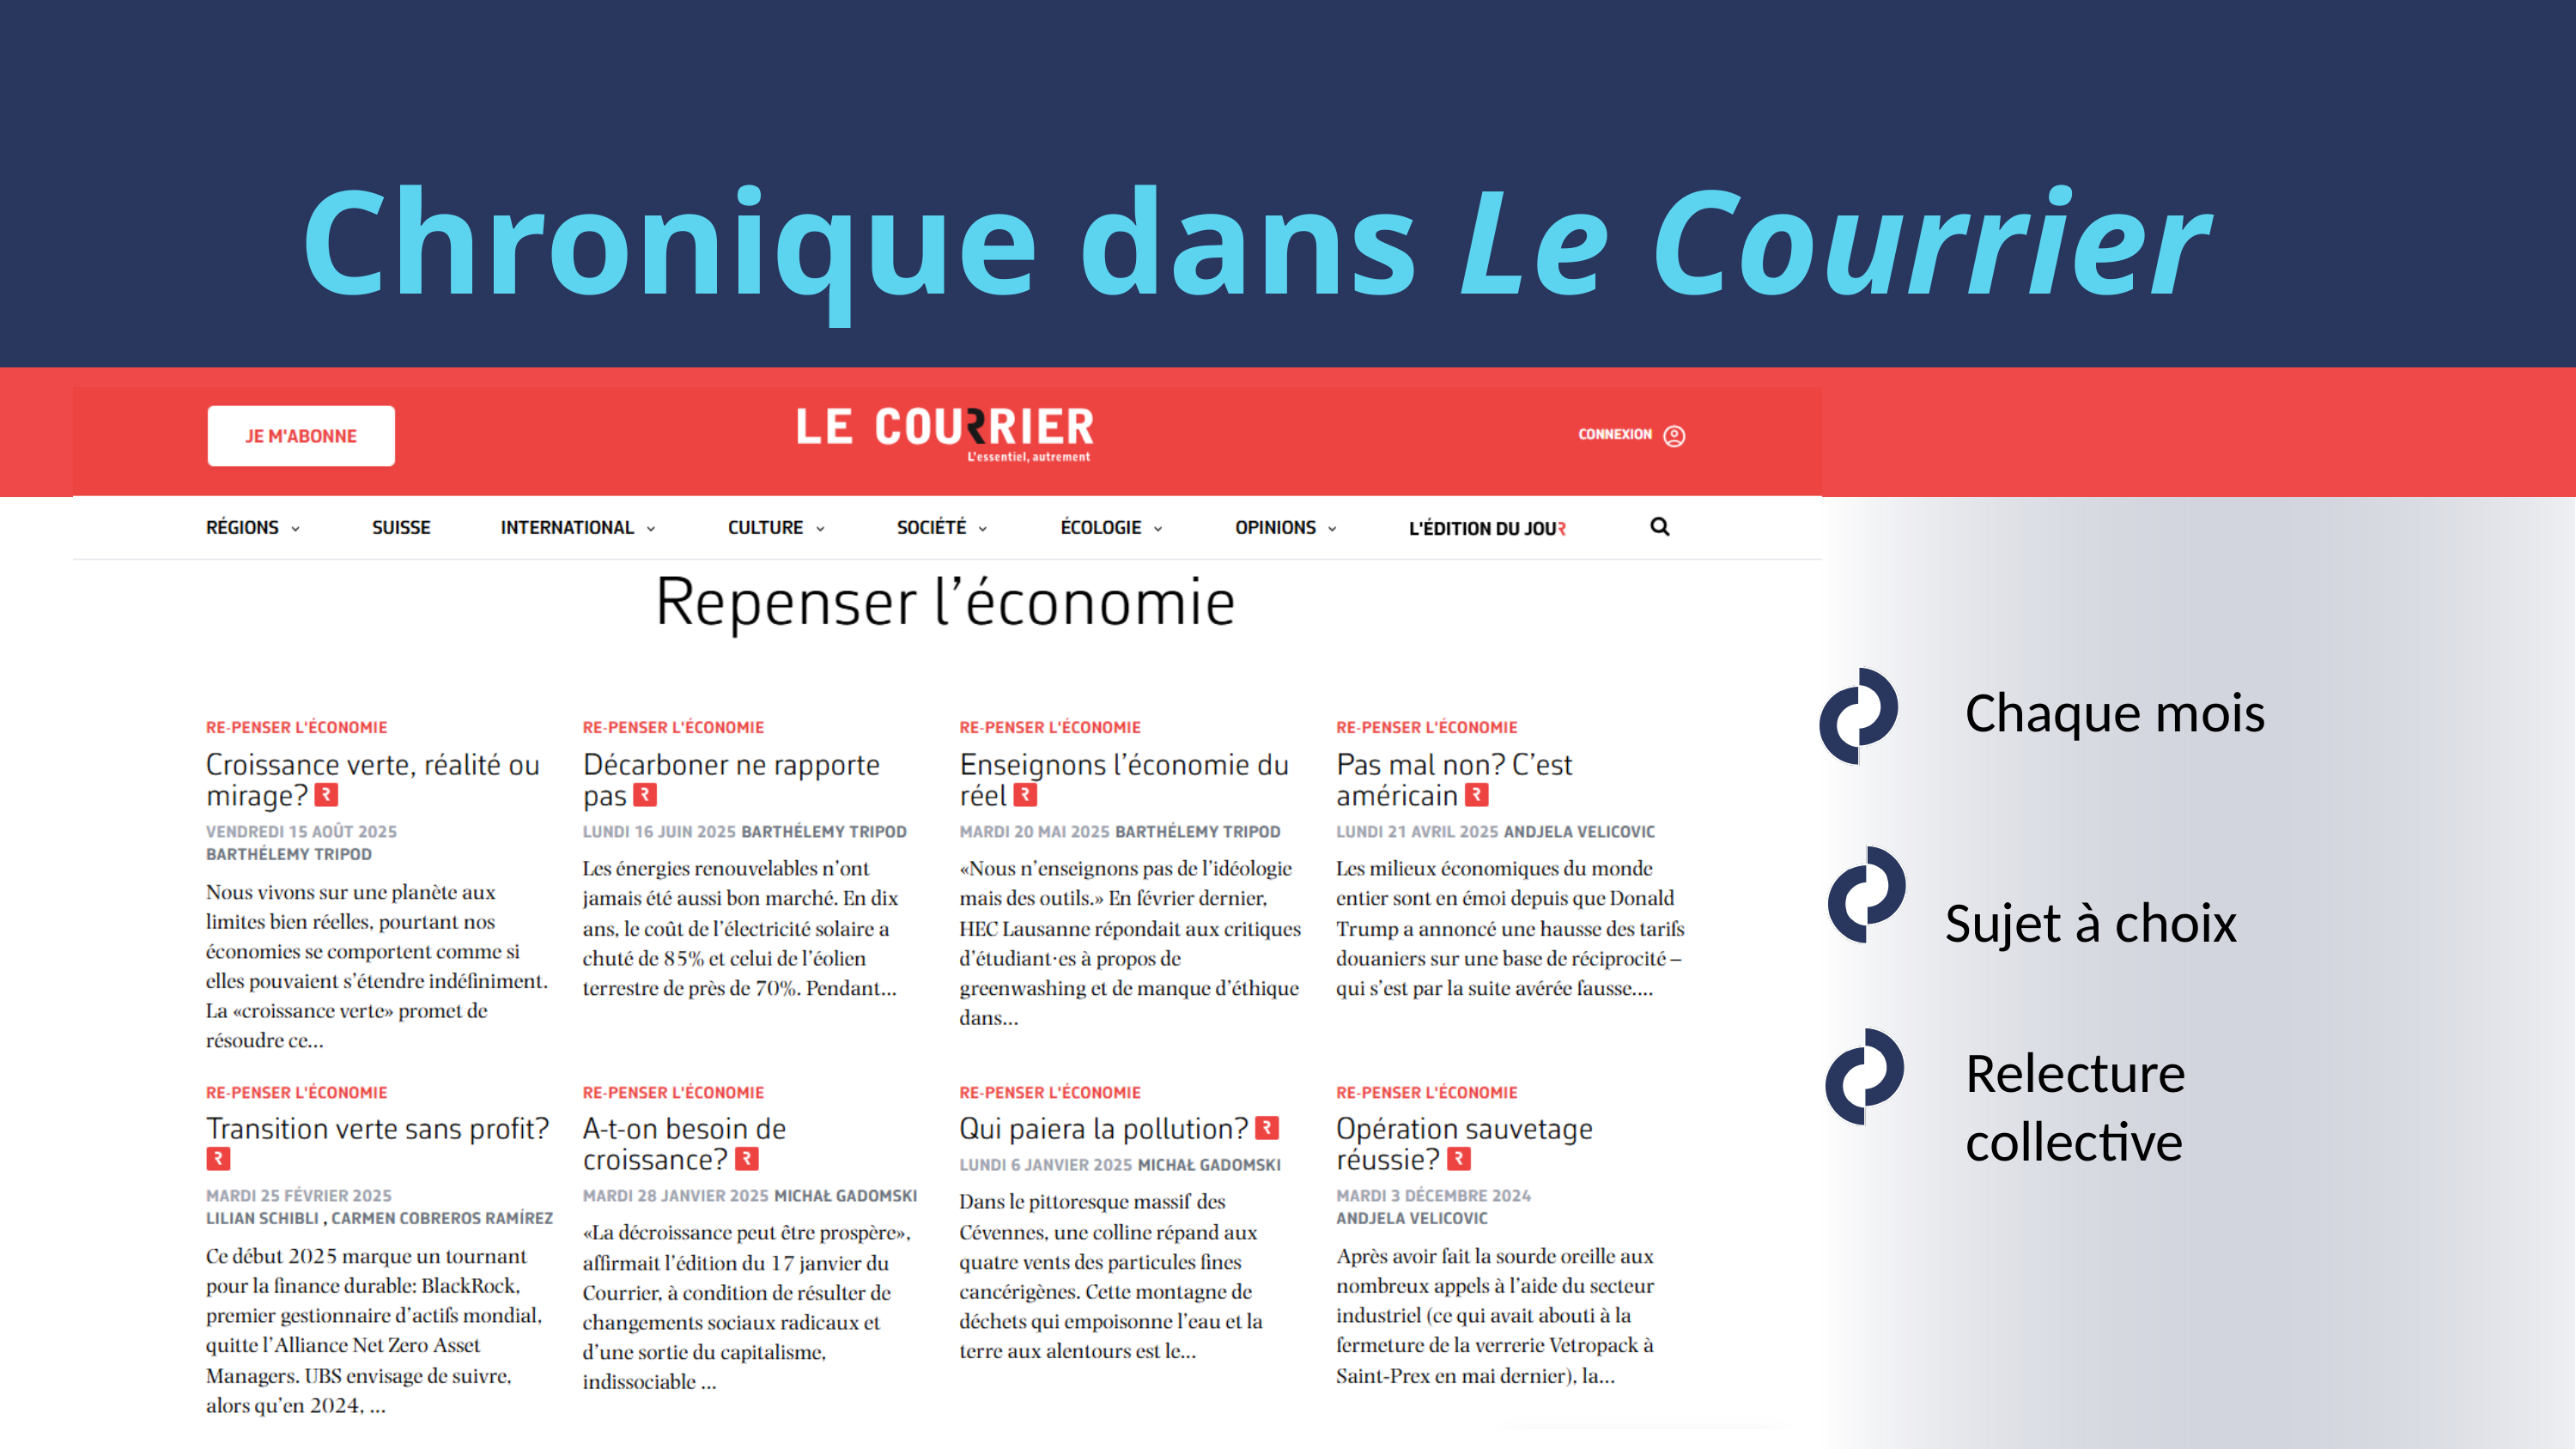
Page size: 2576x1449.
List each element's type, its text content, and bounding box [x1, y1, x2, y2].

text_box [1826, 1027, 1905, 1126]
text_box Chaque mois [1953, 661, 2364, 771]
text_box [0, 493, 68, 497]
text_box [1818, 497, 2576, 1449]
text_box [1826, 845, 1907, 944]
text_box [1826, 666, 1899, 766]
text_box [1826, 493, 2576, 497]
text_box Sujet à choix [1932, 871, 2576, 1313]
text_box Relecture collective [1953, 1022, 2364, 1131]
picture [72, 387, 1823, 1429]
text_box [0, 0, 2576, 483]
